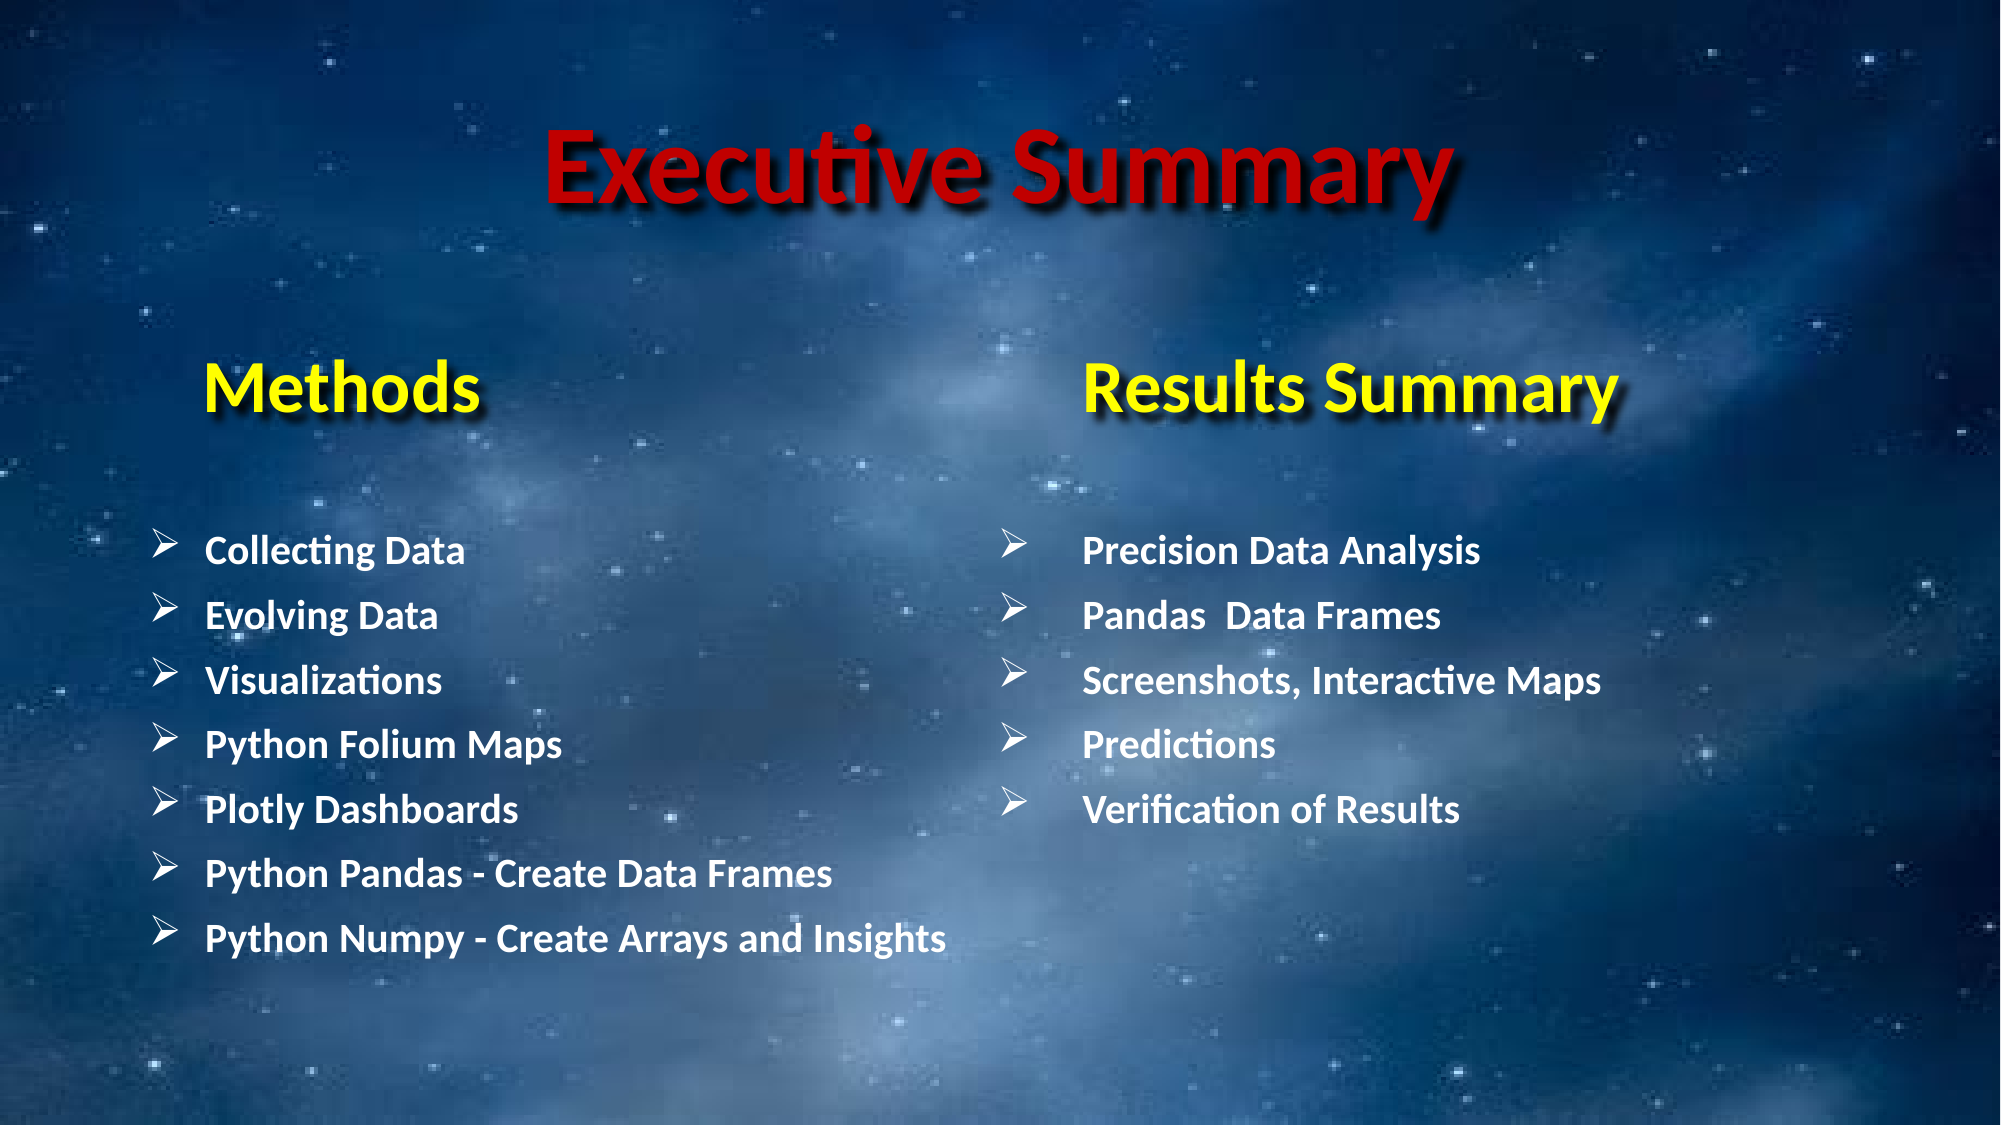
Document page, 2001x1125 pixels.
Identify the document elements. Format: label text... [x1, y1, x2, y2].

text_box Results Summary [1000, 294, 2000, 449]
text_box Executive Summary [0, 83, 2000, 234]
text_box Methods [0, 294, 986, 449]
picture [0, 0, 2001, 1125]
text_box Precision Data Analysis Pandas Data Frames Screenshots, Interactive Maps Predictions Verification of Results [983, 515, 1878, 1055]
text_box Collecting Data Evolving Data Visualizations Python Folium Maps Plotly Dashboards Python Pandas - Create Data Frames Python Numpy - Create Arrays and Insights [134, 515, 983, 1055]
